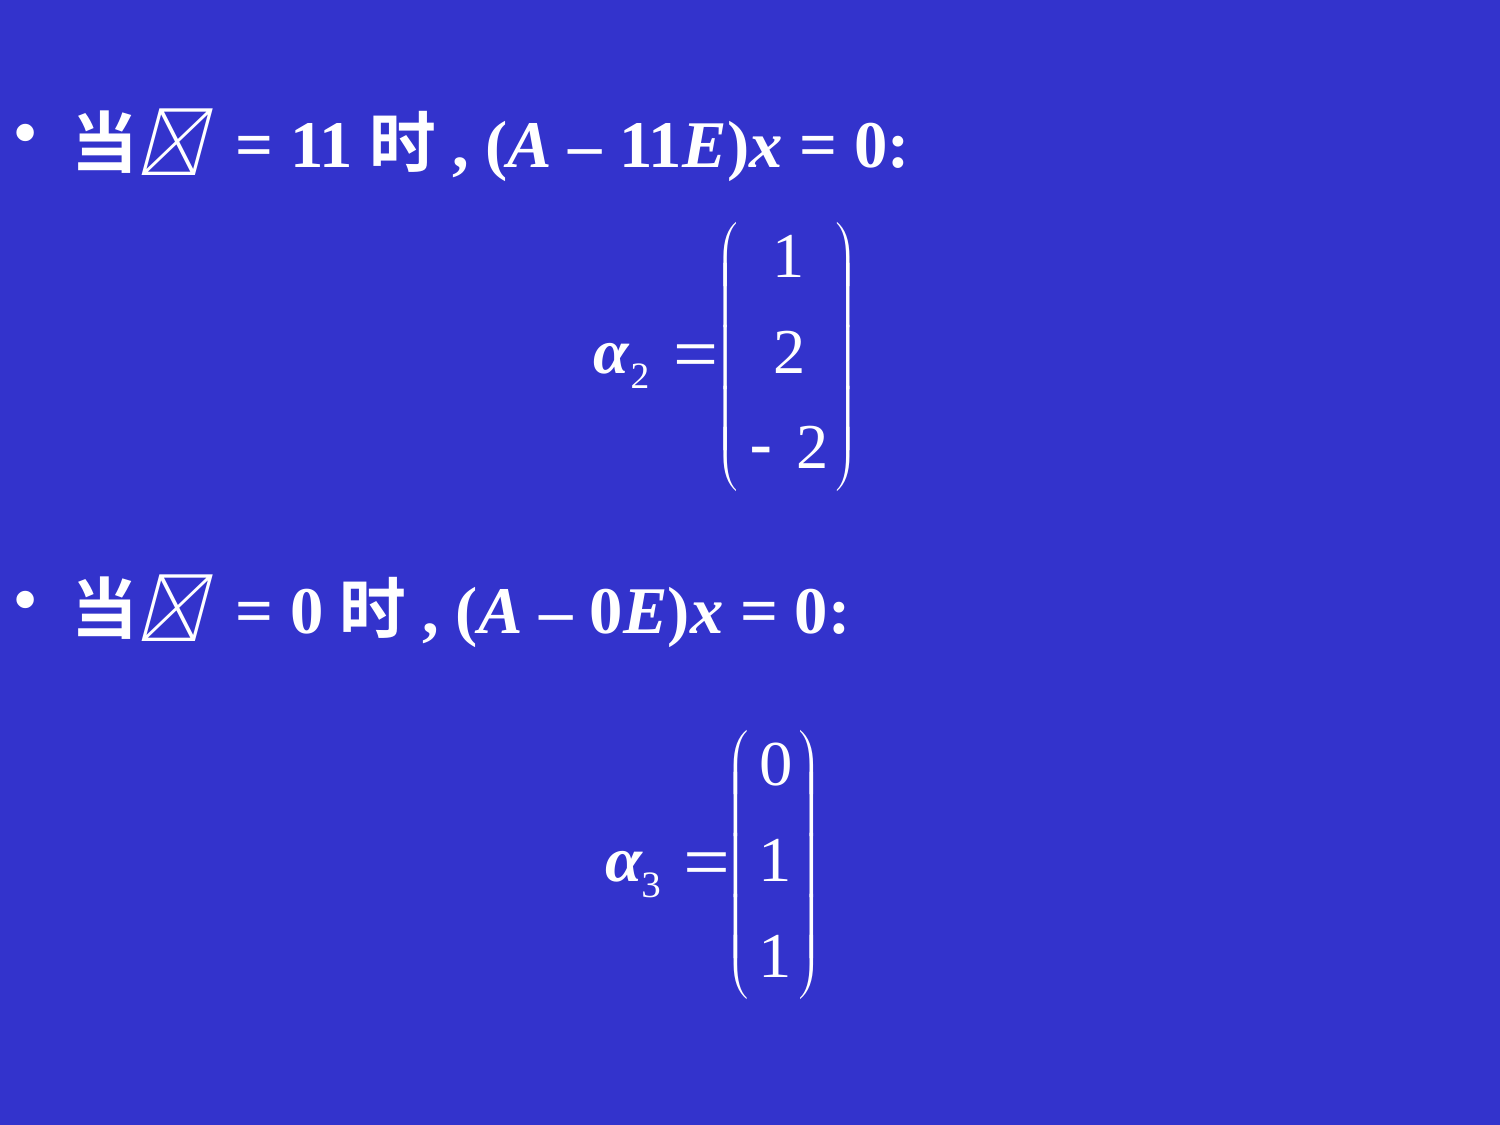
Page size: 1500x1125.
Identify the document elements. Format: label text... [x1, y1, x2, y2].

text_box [584, 207, 865, 503]
text_box 当 = 11时, (A – 11E)x = 0: 当 = 0时, (A – 0E)x = 0: [0, 0, 1500, 1125]
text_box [596, 715, 829, 1011]
